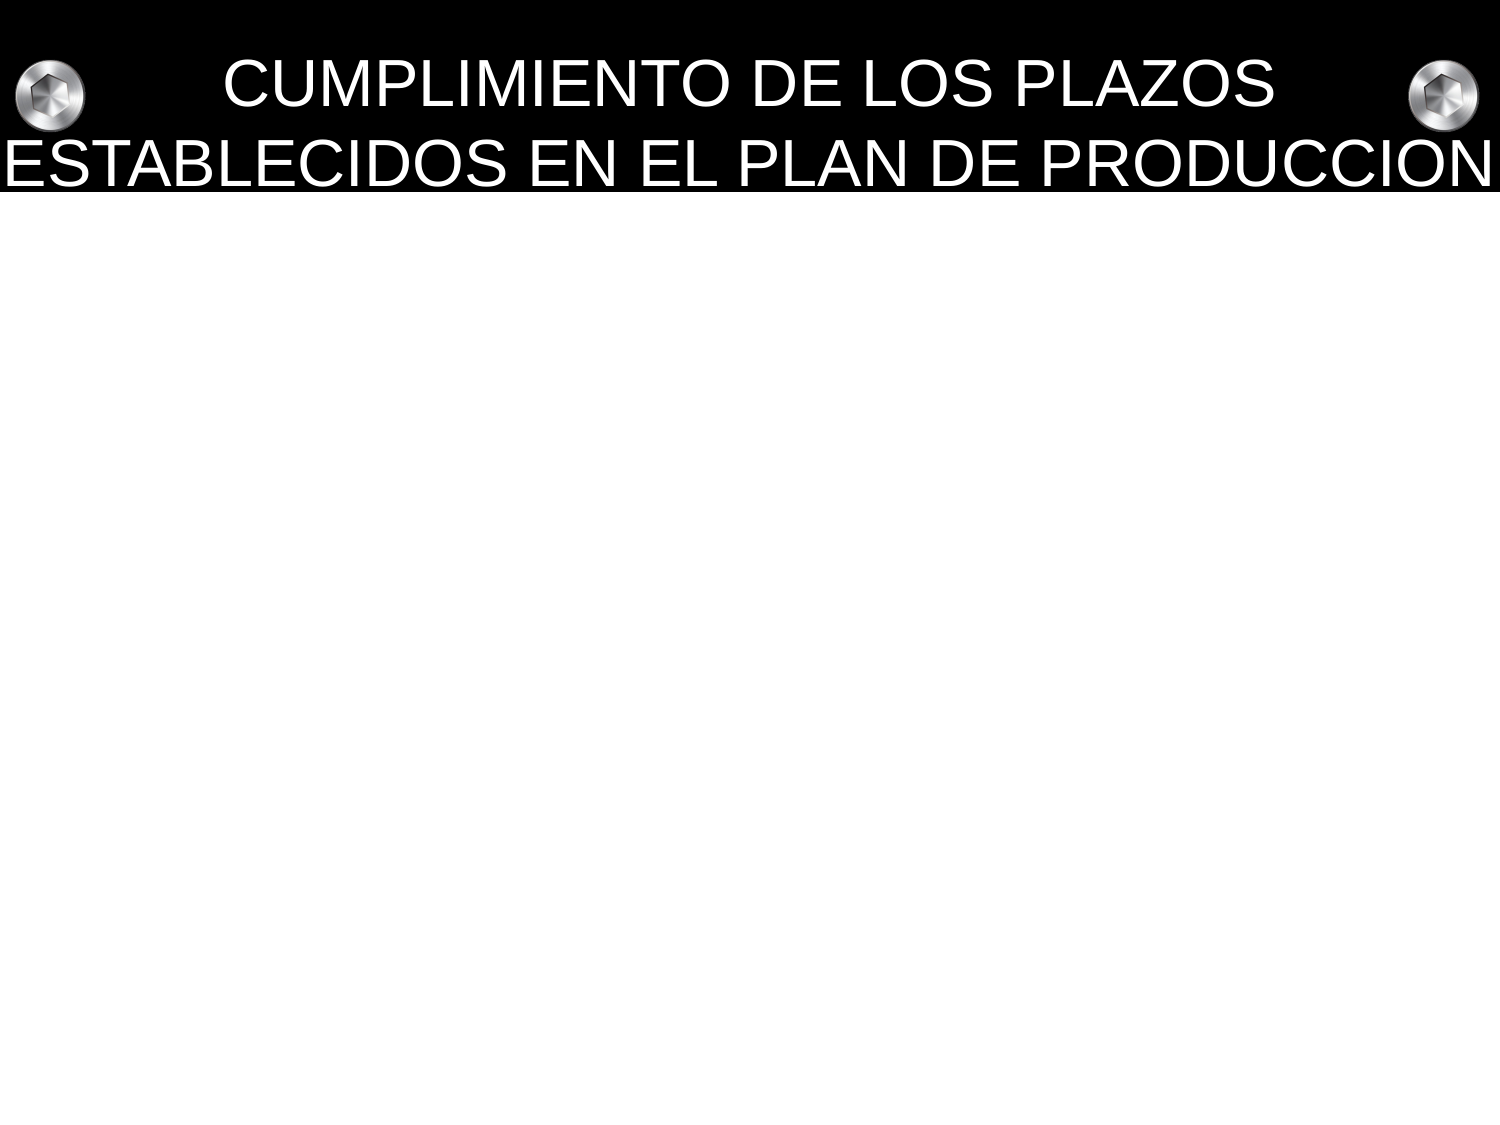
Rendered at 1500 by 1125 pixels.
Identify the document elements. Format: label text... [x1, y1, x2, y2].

text_box CUMPLIMIENTO DE LOS PLAZOS ESTABLECIDOS EN EL PLAN DE PRODUCCION [0, 32, 1500, 207]
